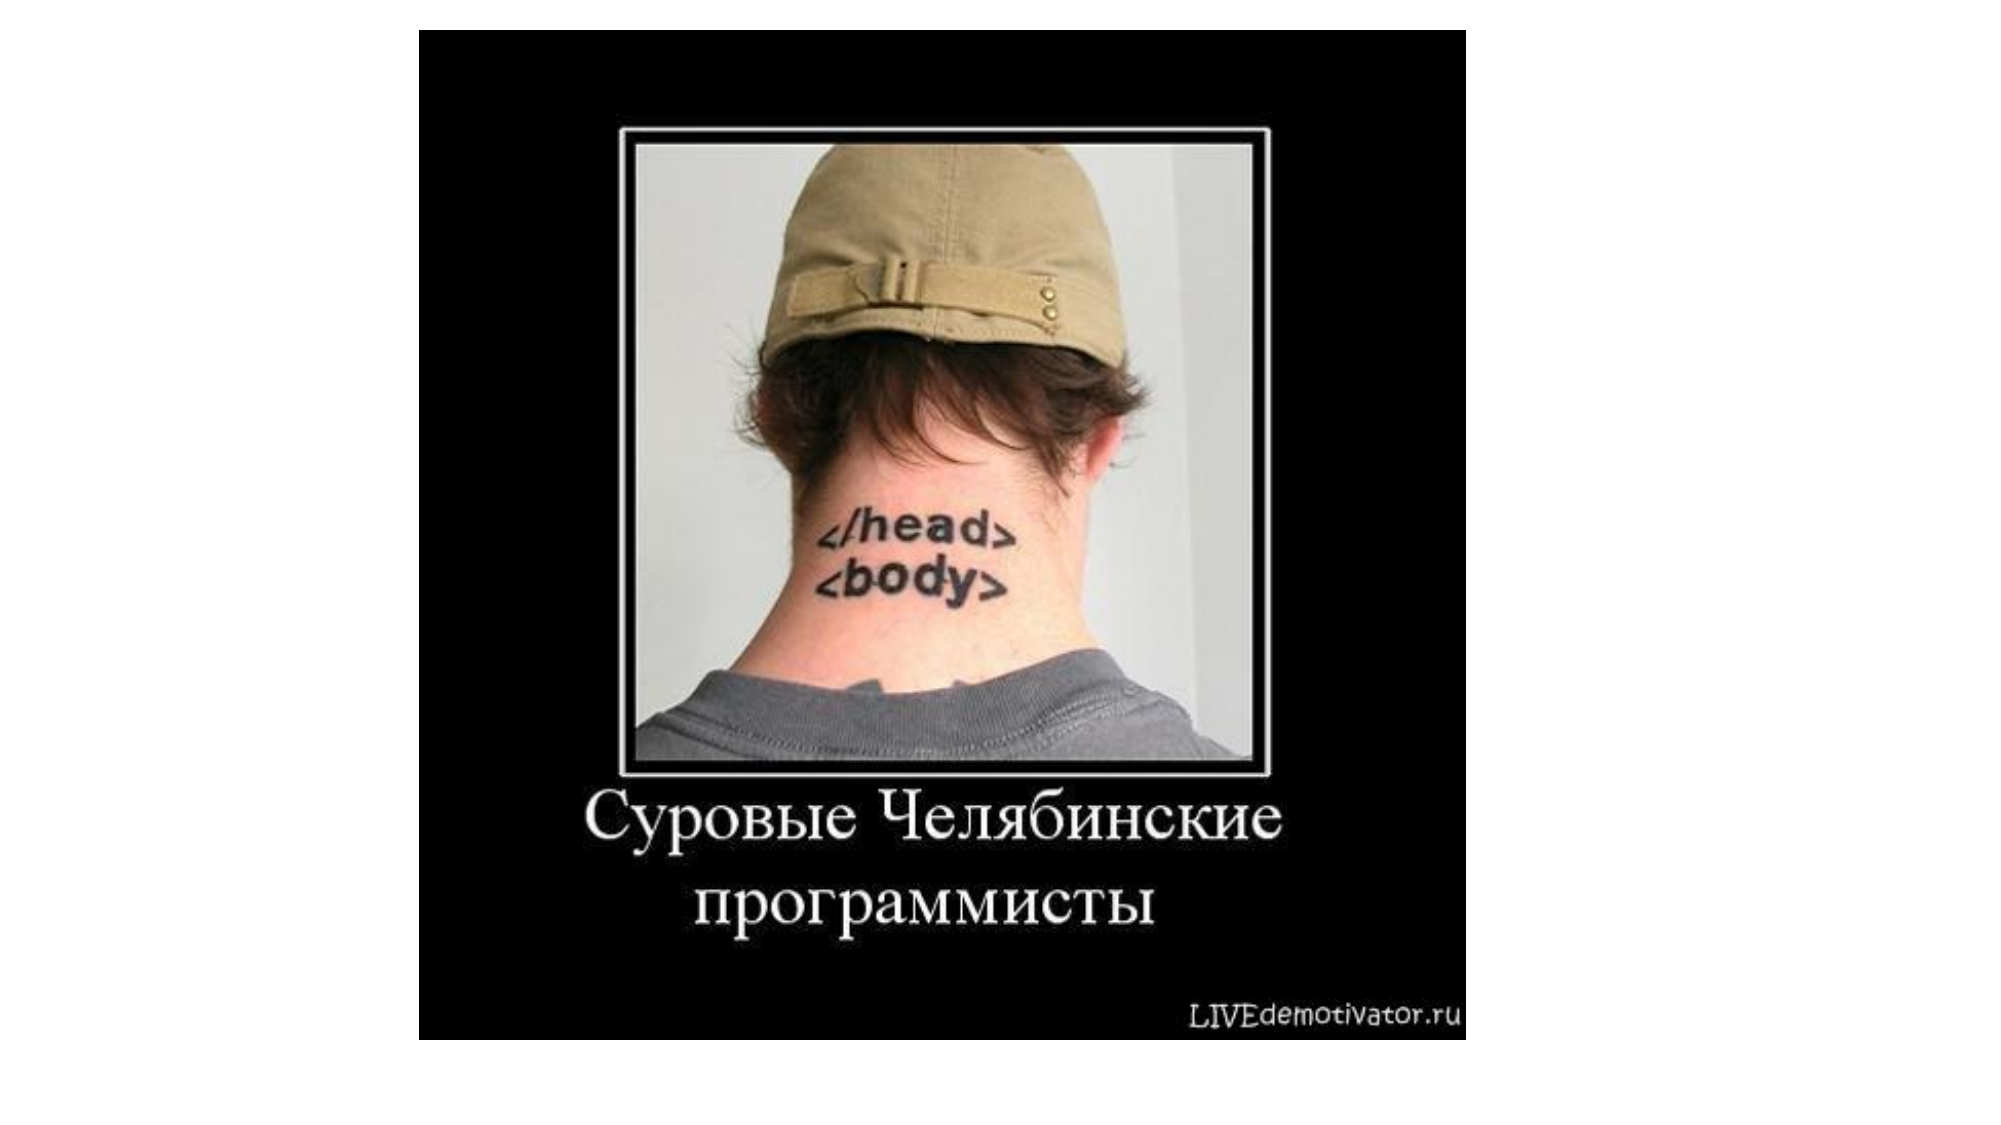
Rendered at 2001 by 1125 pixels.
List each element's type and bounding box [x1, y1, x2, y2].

picture [419, 30, 1466, 1040]
